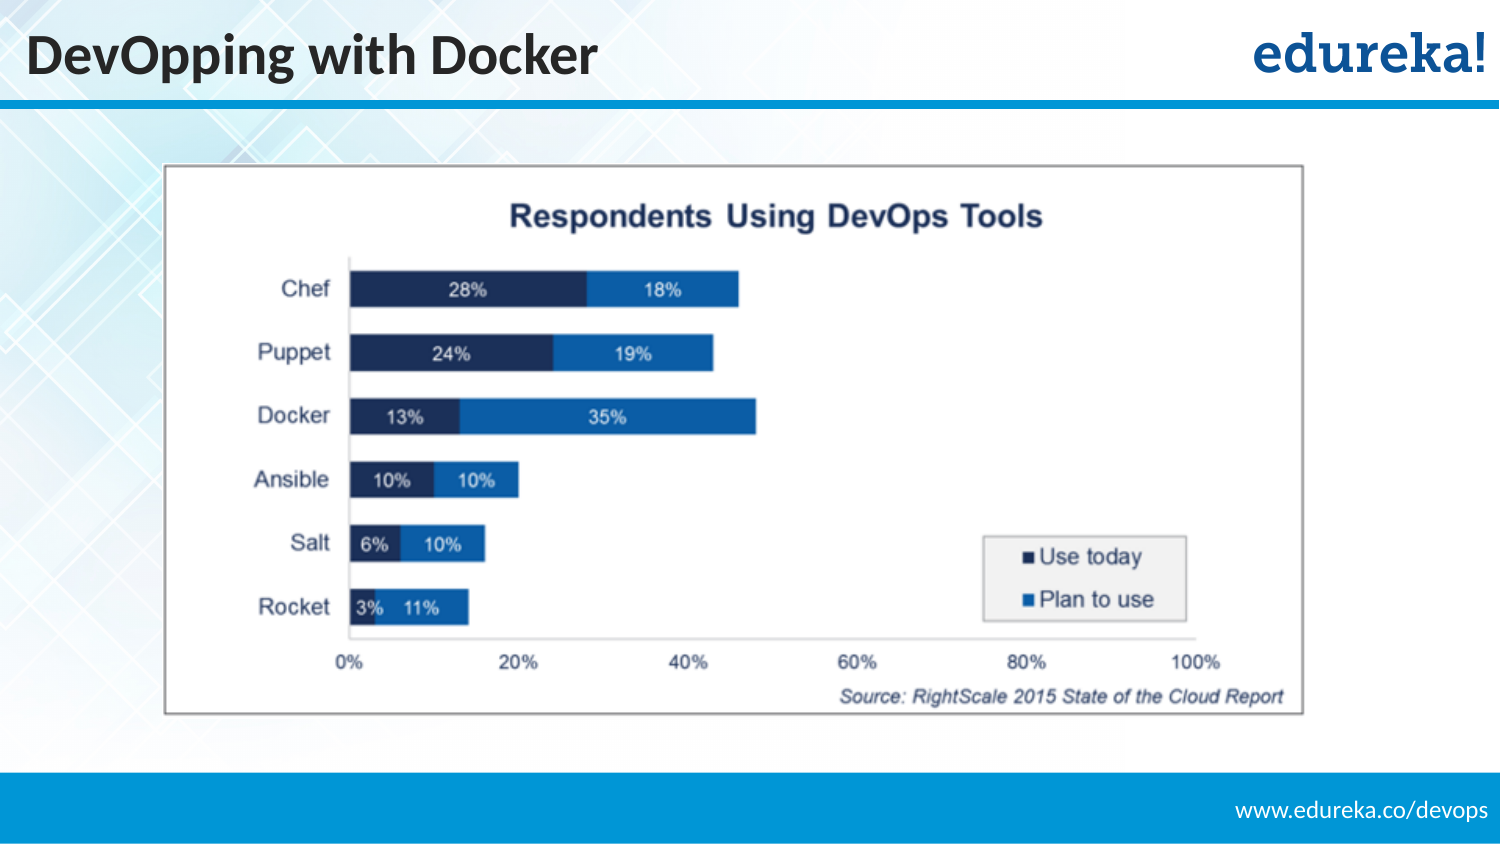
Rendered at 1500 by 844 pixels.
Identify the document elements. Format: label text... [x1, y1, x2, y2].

list DevOpping with Docker [26, 15, 1215, 89]
picture [1254, 32, 1484, 73]
picture [0, 110, 1307, 772]
picture [0, 0, 1125, 99]
